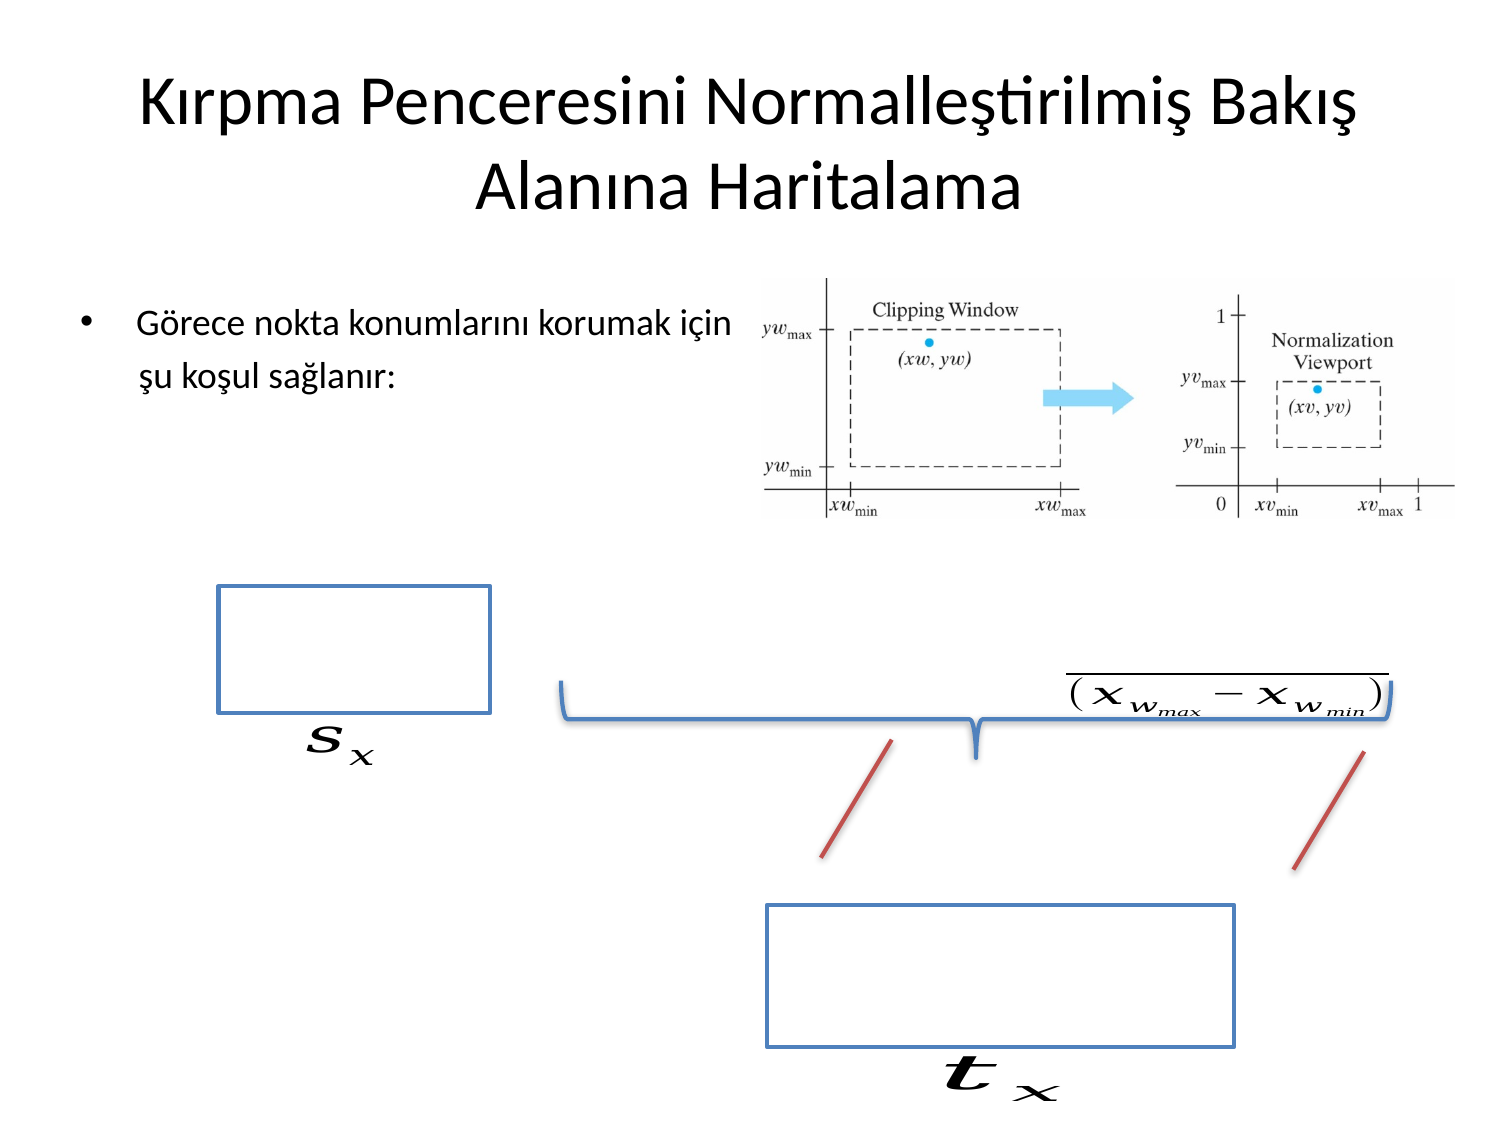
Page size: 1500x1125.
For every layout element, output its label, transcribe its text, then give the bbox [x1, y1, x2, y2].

title Kırpma Penceresini Normalleştirilmiş Bakış Alanına Haritalama [75, 45, 1425, 233]
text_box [820, 739, 892, 858]
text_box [1293, 751, 1365, 870]
text_box [765, 903, 1236, 1049]
text_box [558, 680, 1394, 761]
text_box [216, 584, 492, 715]
picture [761, 278, 1455, 524]
